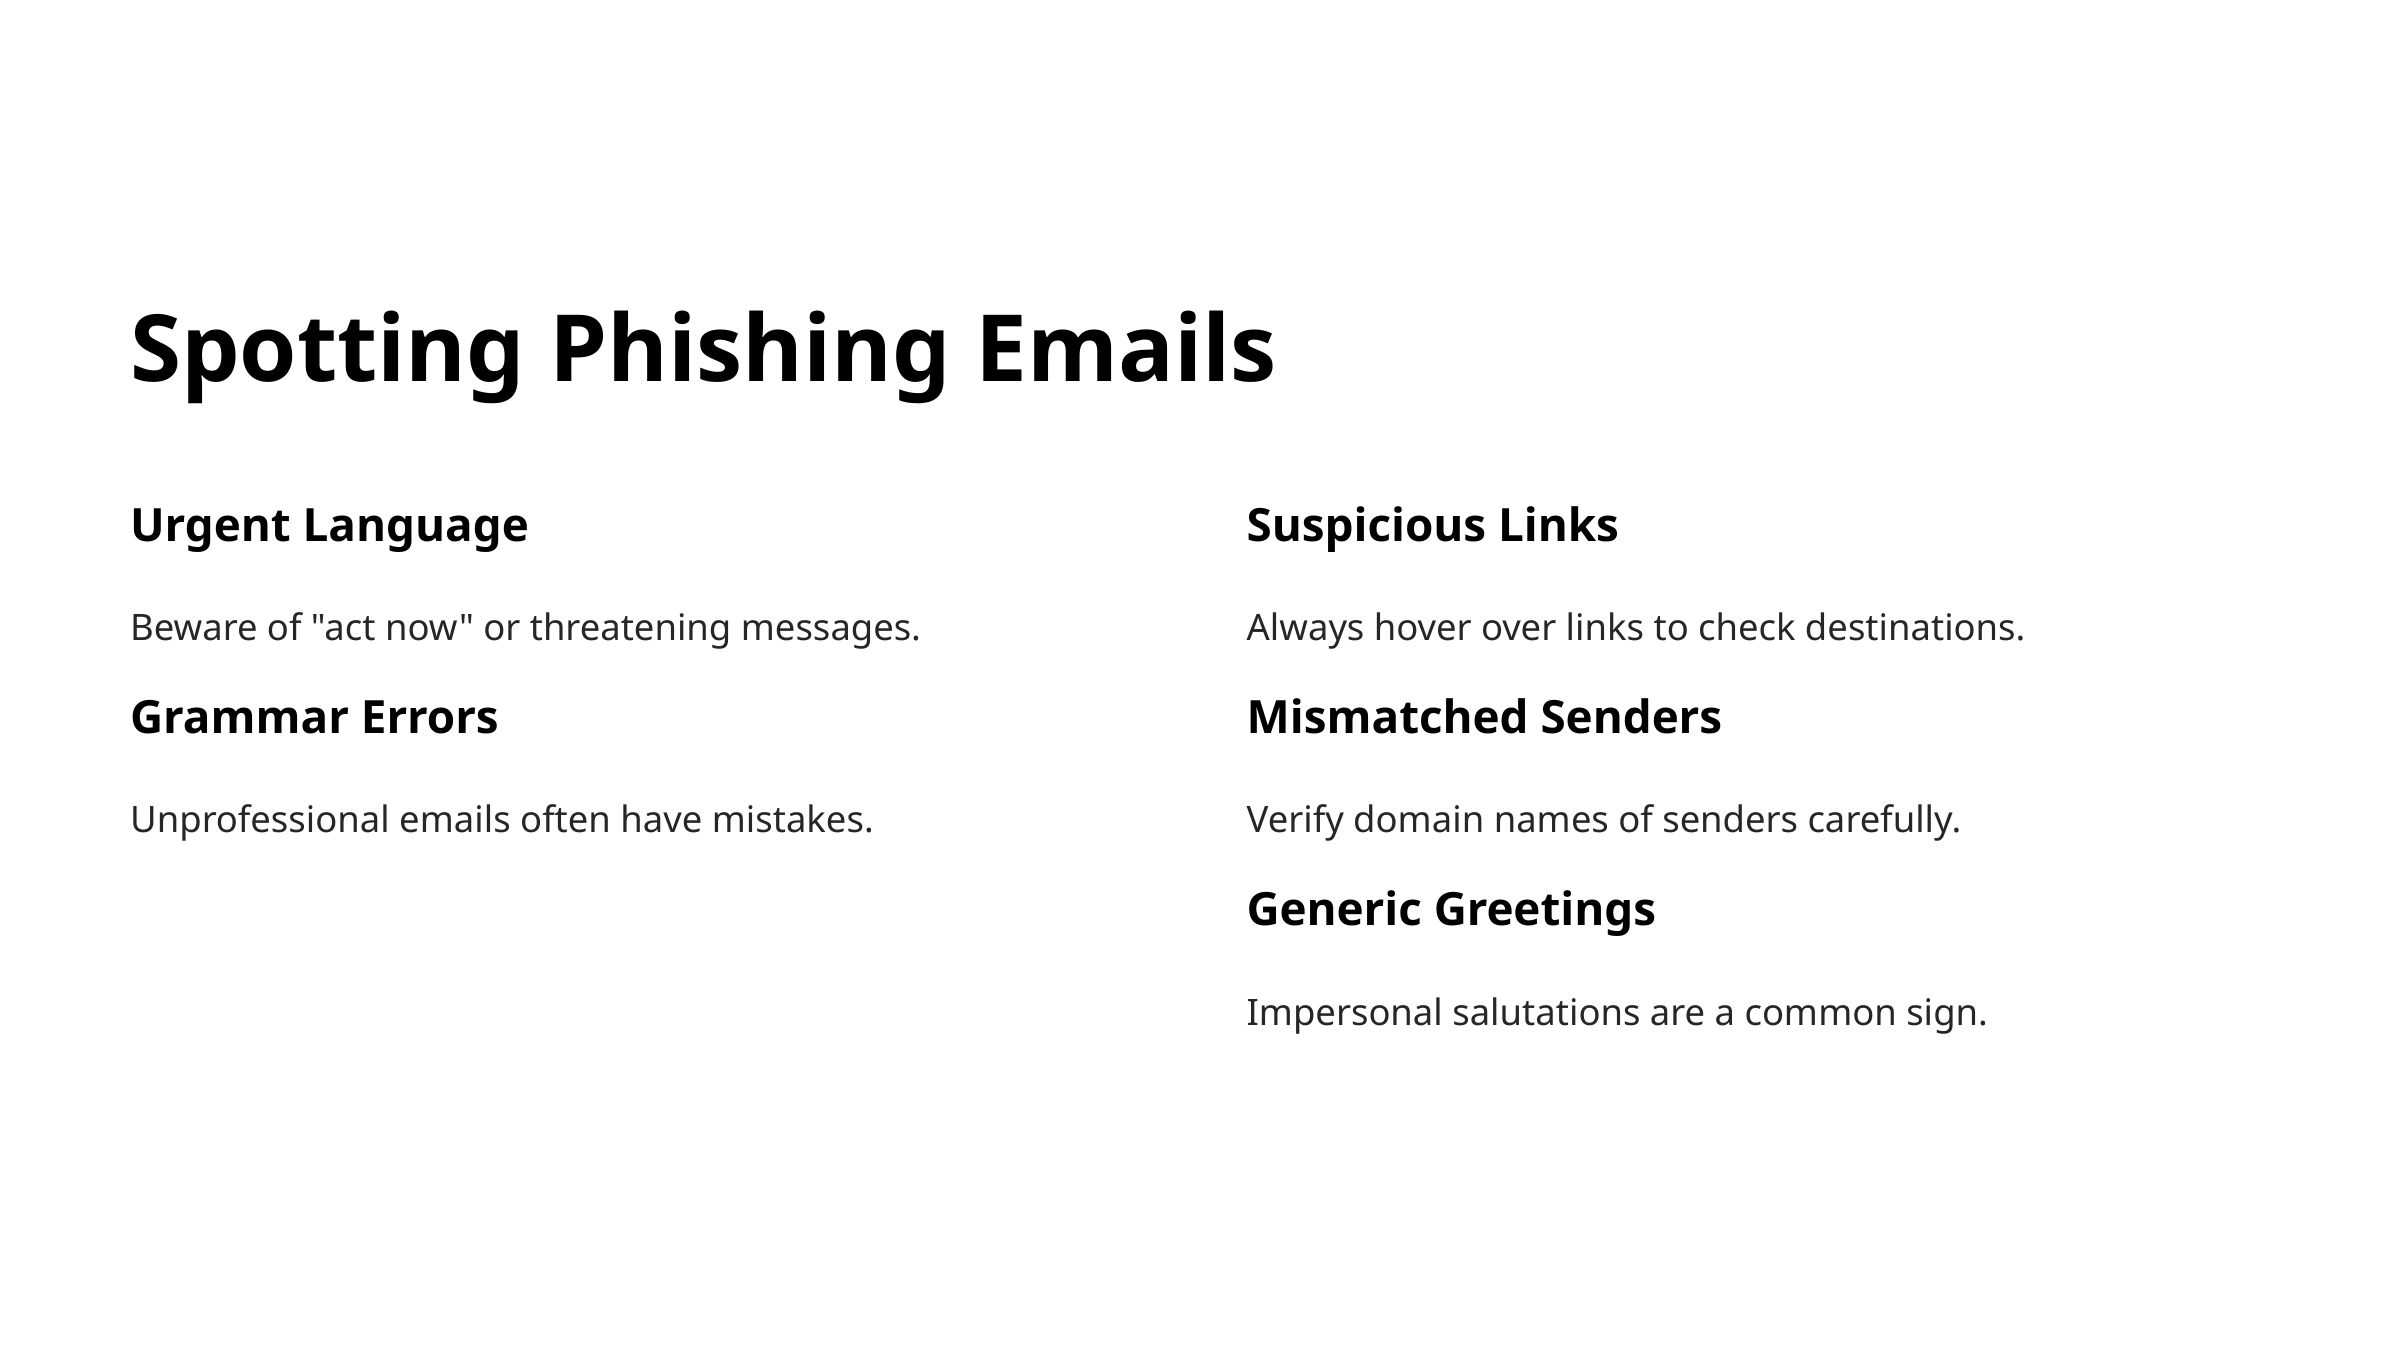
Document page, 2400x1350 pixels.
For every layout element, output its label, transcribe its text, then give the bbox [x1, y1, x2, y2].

text_box Suspicious Links [1246, 493, 1712, 552]
text_box Urgent Language [130, 493, 596, 552]
text_box Impersonal salutations are a common sign. [1246, 972, 2271, 1033]
text_box Grammar Errors [130, 685, 596, 744]
text_box Mismatched Senders [1246, 685, 1728, 744]
text_box Beware of "act now" or threatening messages. [130, 588, 1155, 649]
text_box Always hover over links to check destinations. [1246, 588, 2271, 649]
text_box Generic Greetings [1246, 877, 1712, 936]
text_box Spotting Phishing Emails [130, 284, 1253, 401]
text_box Unprofessional emails often have mistakes. [130, 780, 1155, 841]
text_box Verify domain names of senders carefully. [1246, 780, 2271, 841]
